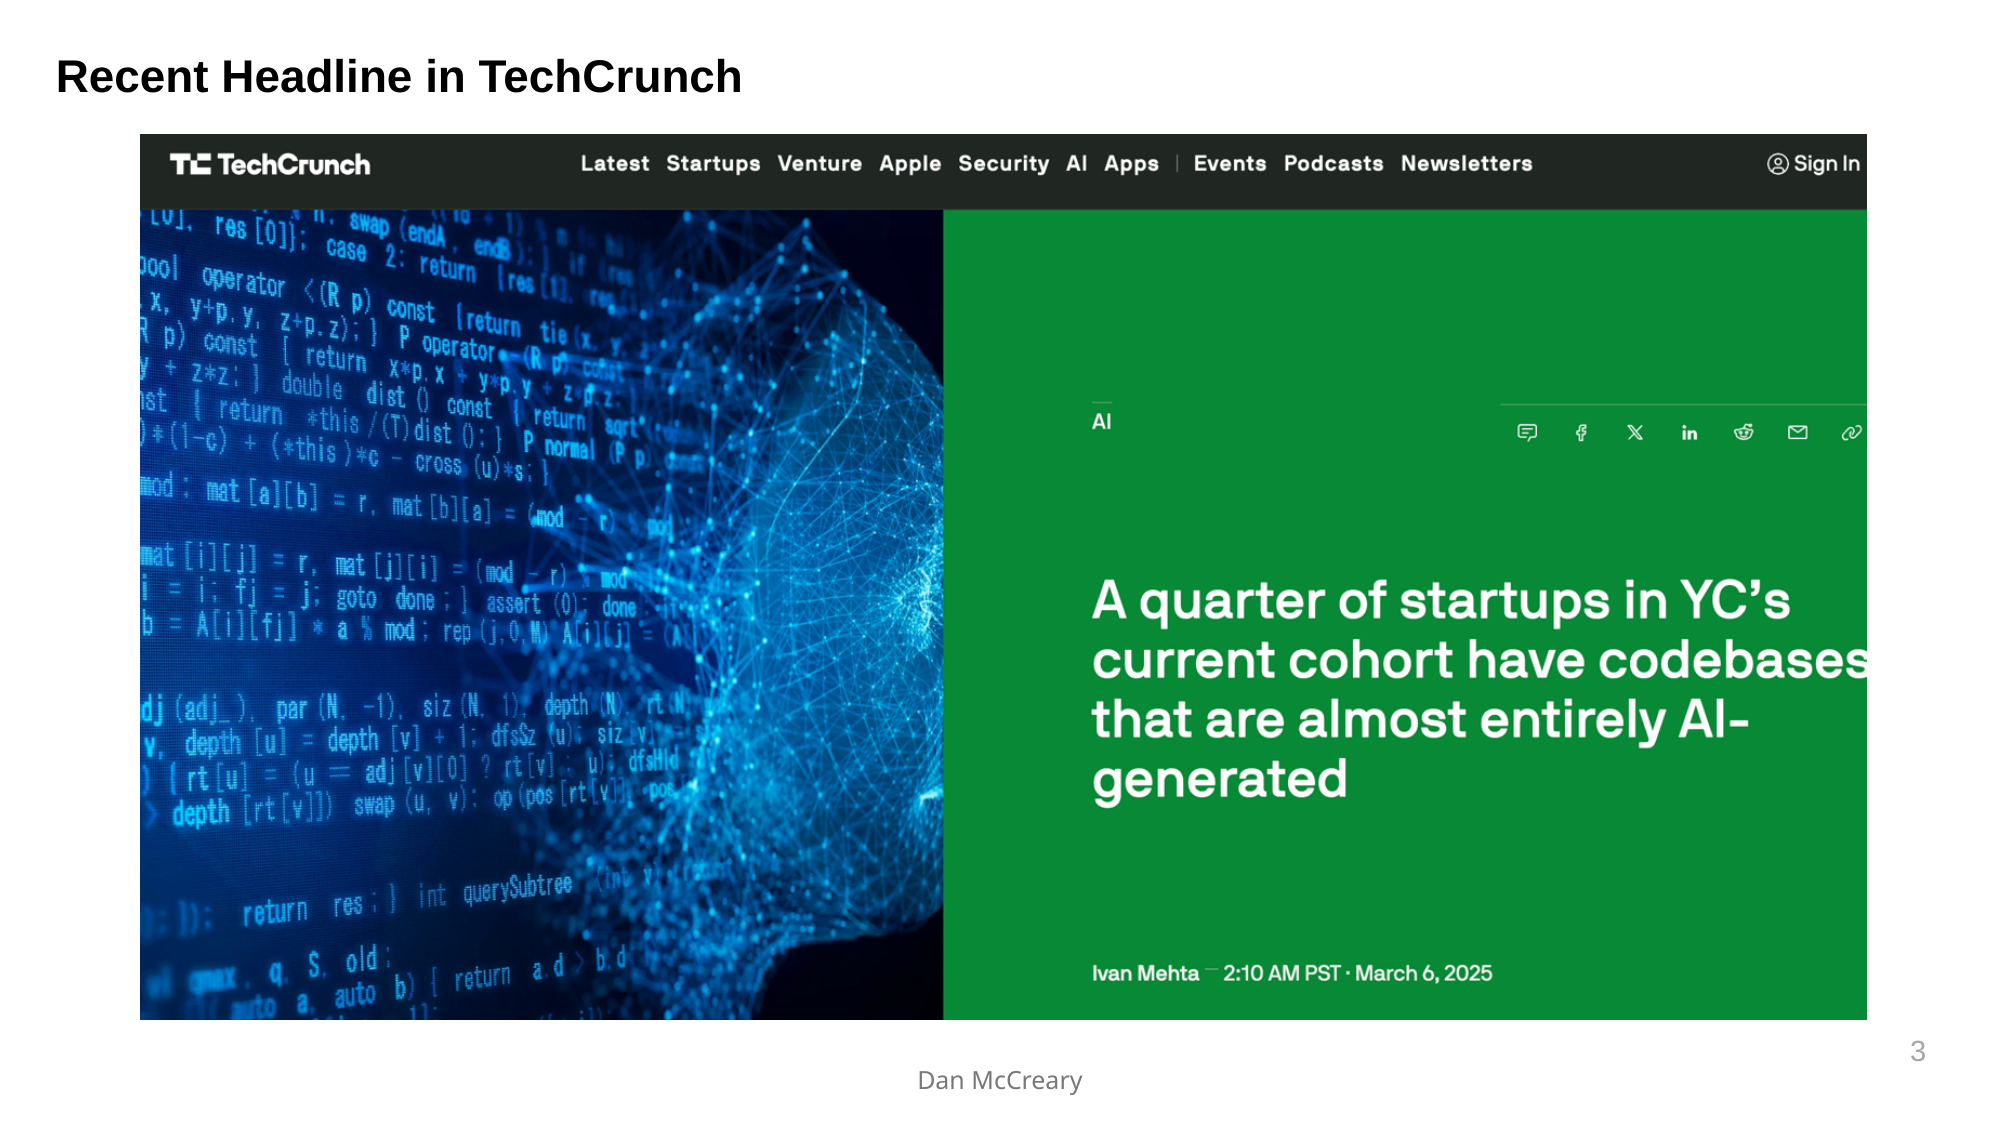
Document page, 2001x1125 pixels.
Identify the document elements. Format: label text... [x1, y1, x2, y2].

slide_number 3 [1491, 1019, 1942, 1080]
picture [140, 133, 1867, 1021]
title Recent Headline in TechCrunch [40, 45, 1766, 111]
footer Dan McCreary [662, 1052, 1338, 1112]
